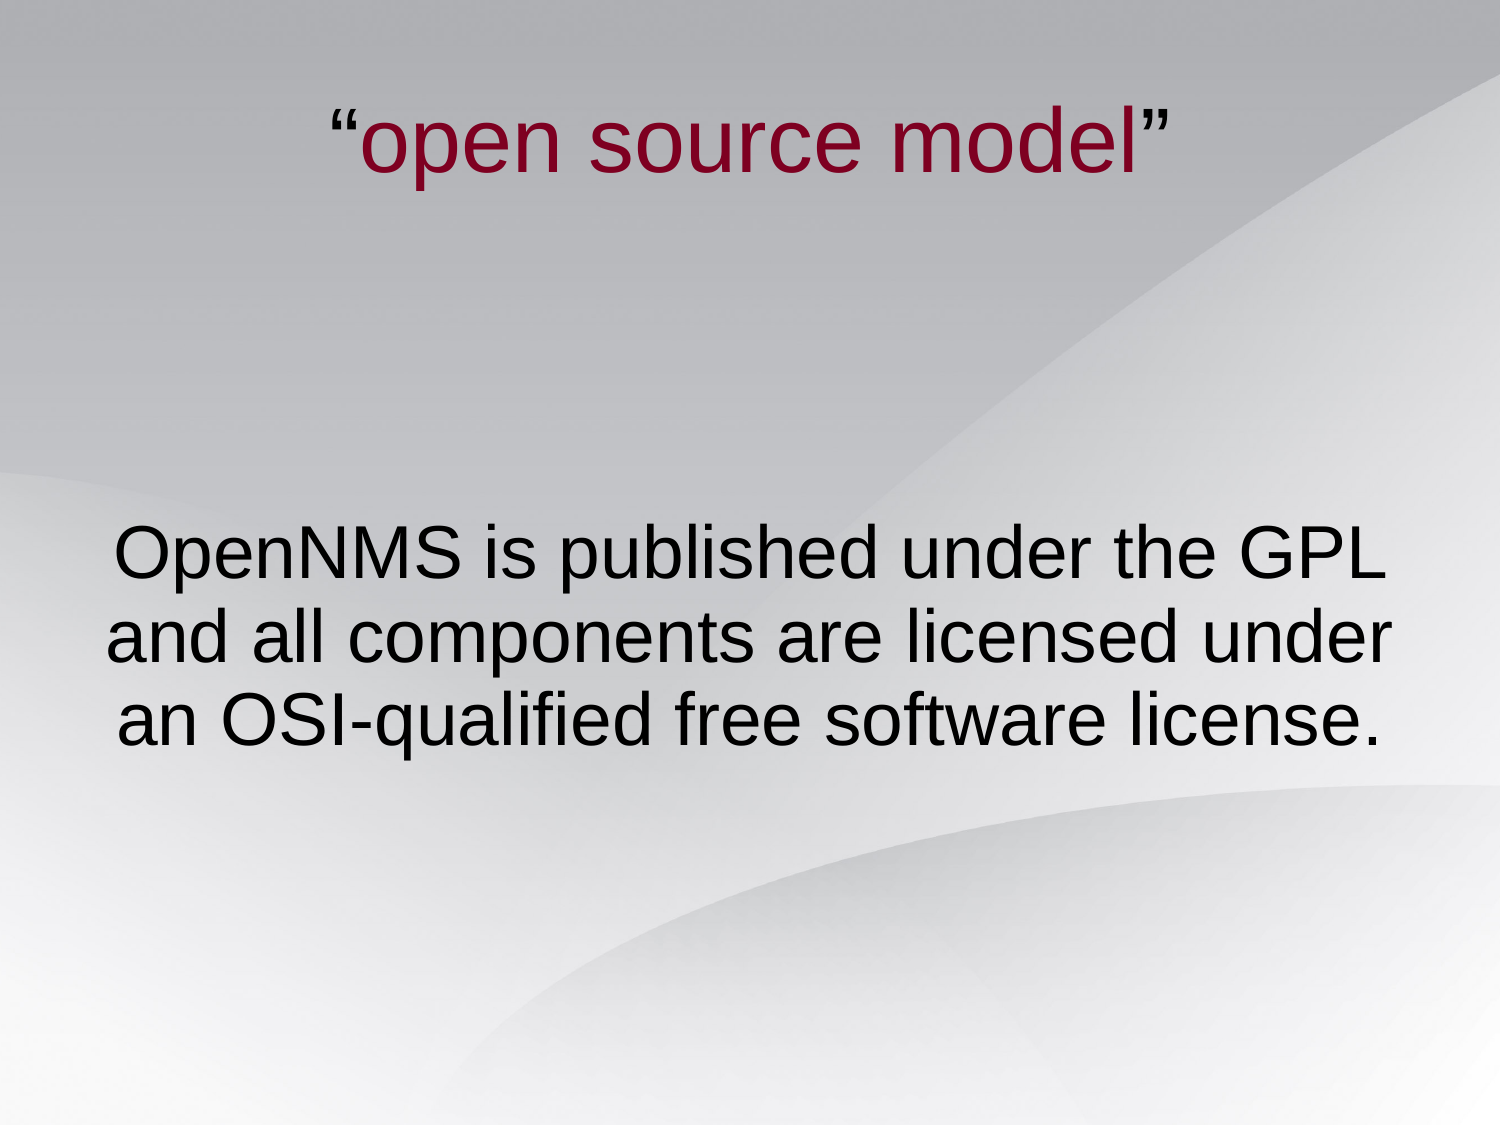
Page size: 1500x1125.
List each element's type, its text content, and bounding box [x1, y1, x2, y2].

picture [0, 0, 1500, 1125]
subtitle OpenNMS is published under the GPL and all components are licensed under an OSI-qualified free software license. [75, 263, 1425, 1006]
title “open source model” [75, 44, 1425, 233]
